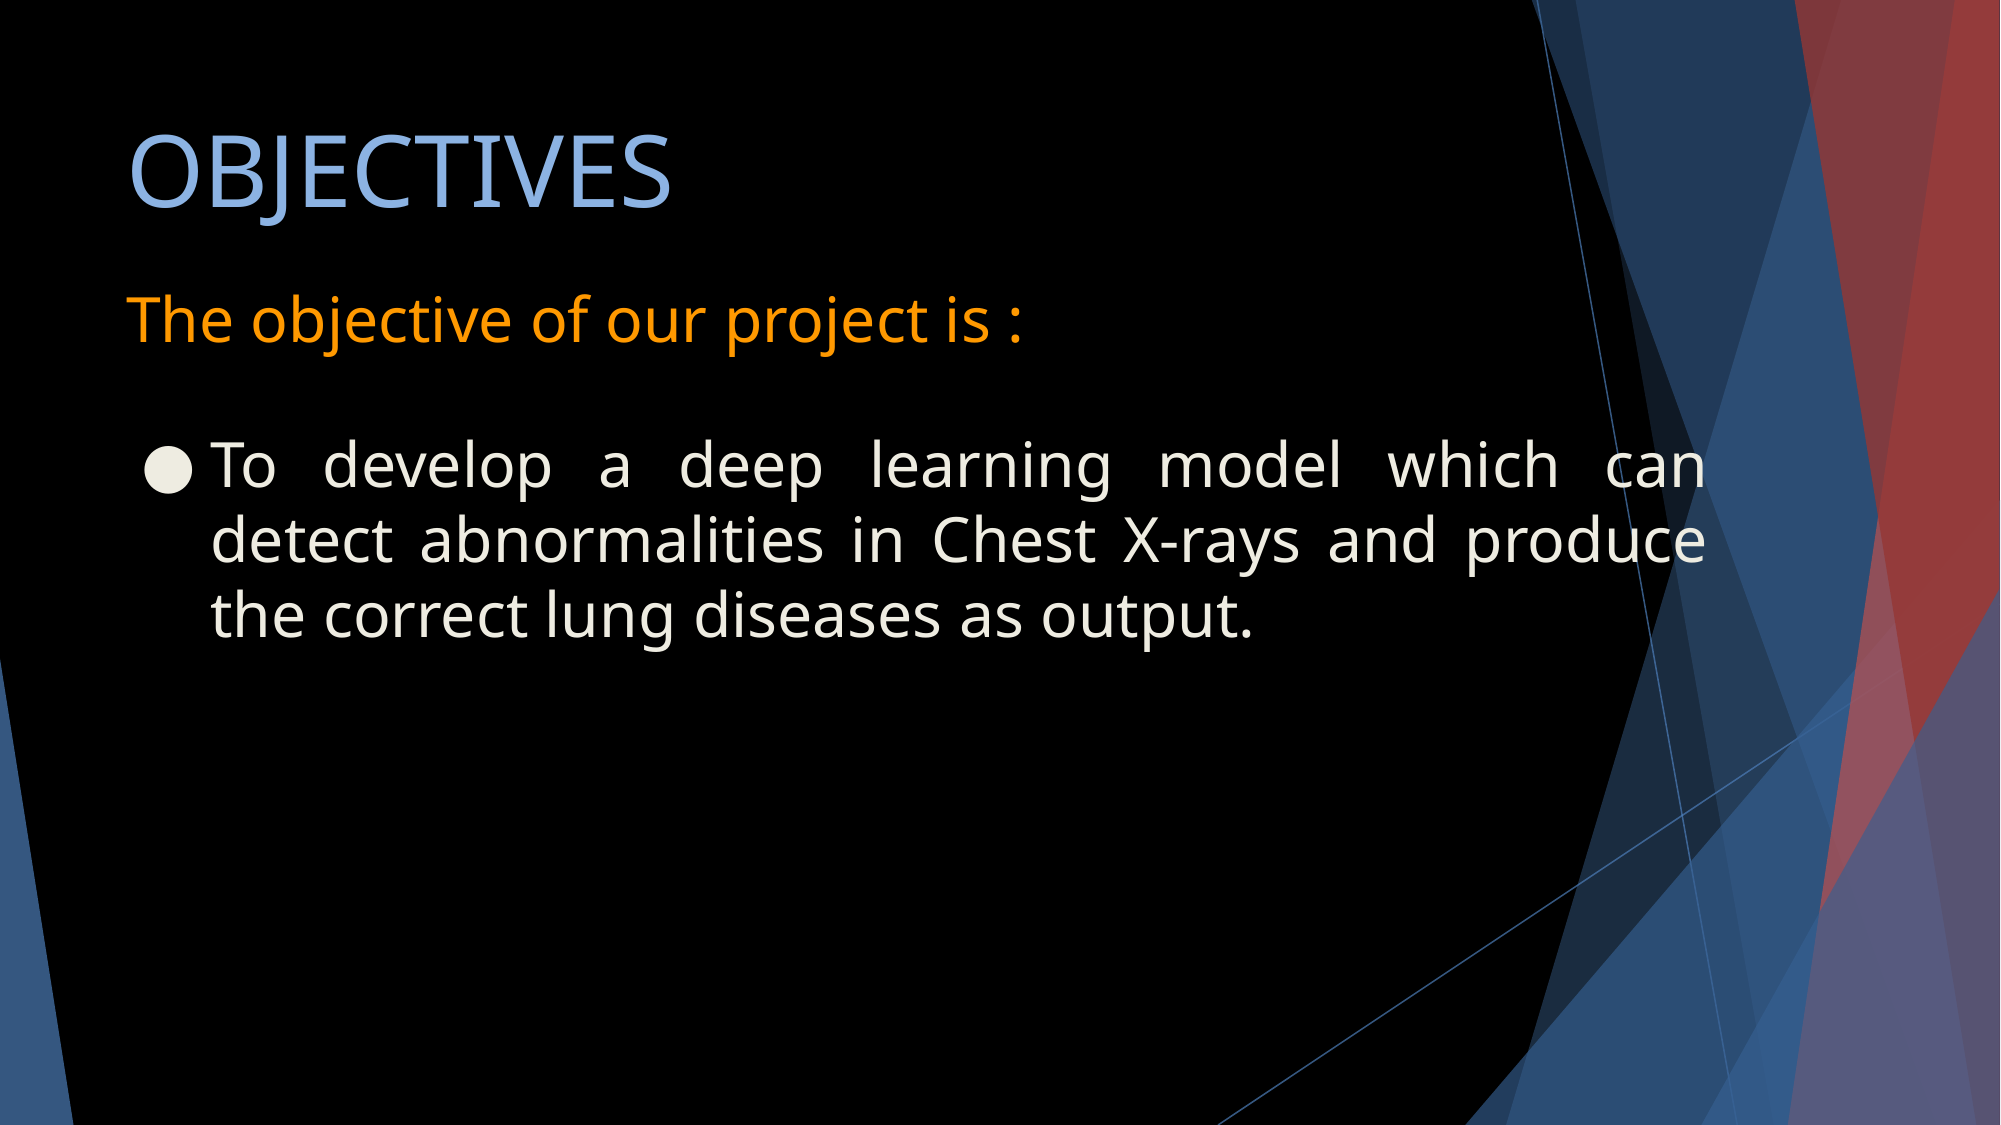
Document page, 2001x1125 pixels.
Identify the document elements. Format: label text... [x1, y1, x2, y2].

text_box To develop a deep learning model which can detect abnormalities in Chest X-rays and produce the correct lung diseases as output. [120, 410, 1726, 1044]
title OBJECTIVES [111, 99, 1522, 272]
list The objective of our project is : [111, 272, 1522, 400]
